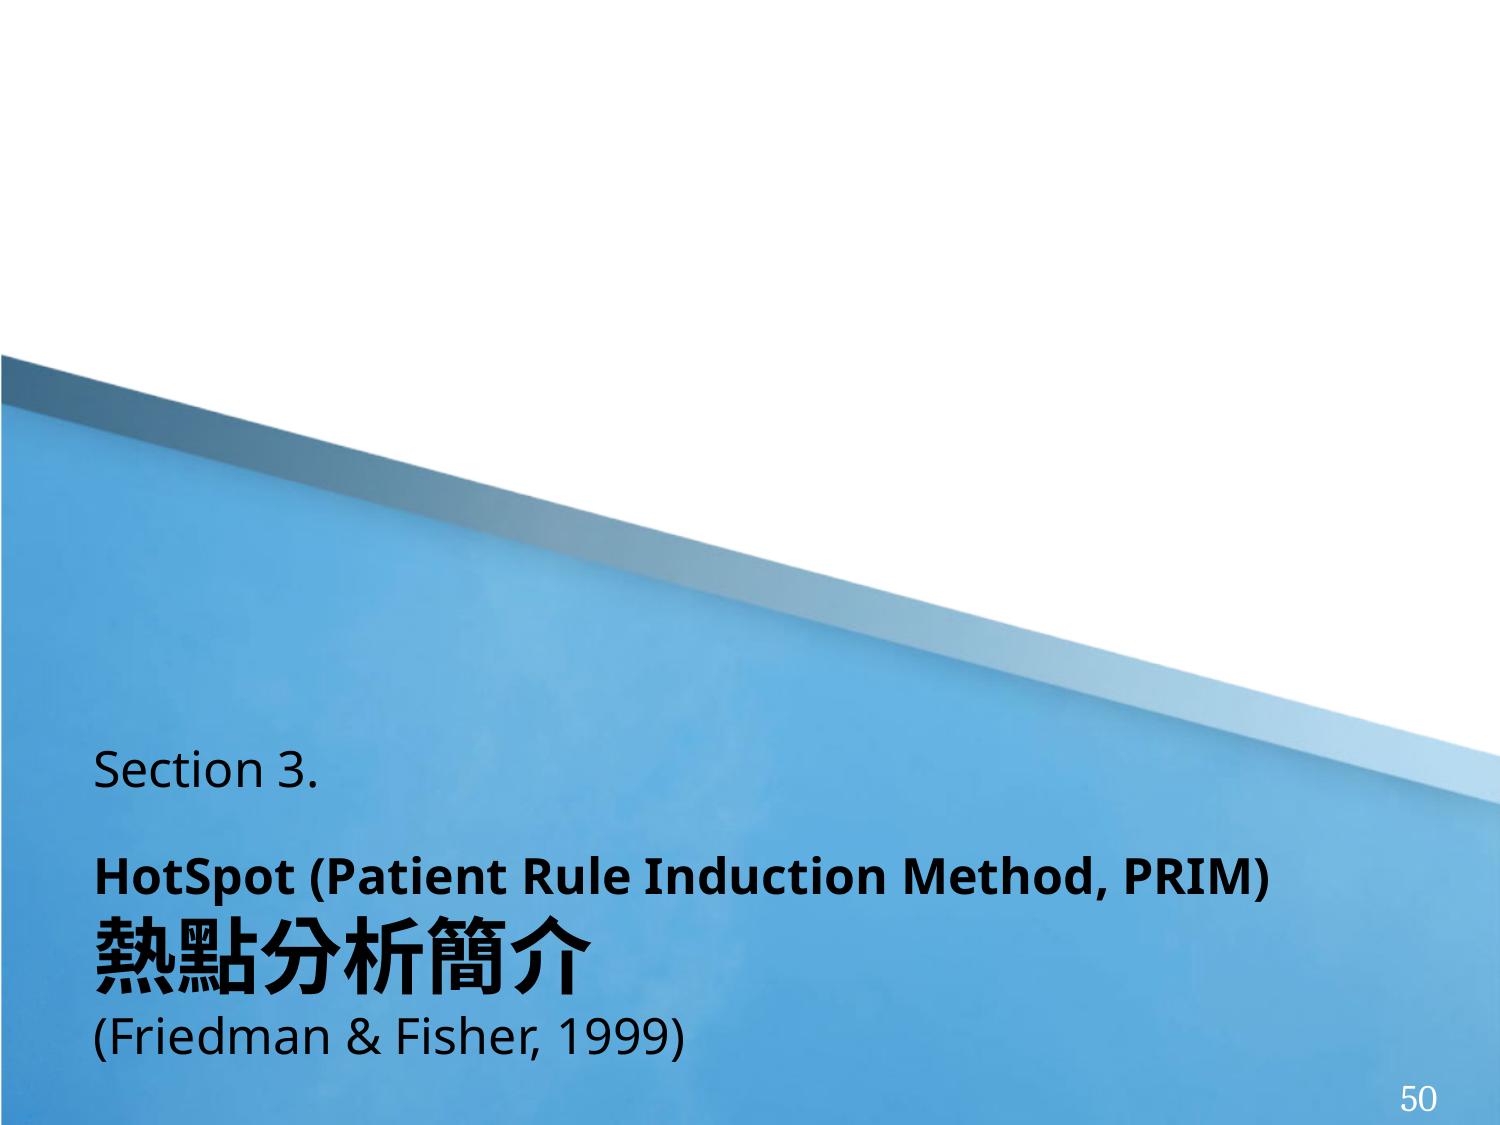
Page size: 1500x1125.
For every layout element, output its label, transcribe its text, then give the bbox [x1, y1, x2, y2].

slide_number ‹#› [1350, 1074, 1488, 1118]
subtitle Section 3. [78, 668, 907, 813]
picture [2, 82, 1500, 1125]
title HotSpot (Patient Rule Induction Method, PRIM) 熱點分析簡介 (Friedman & Fisher, 1999) [78, 829, 1422, 926]
